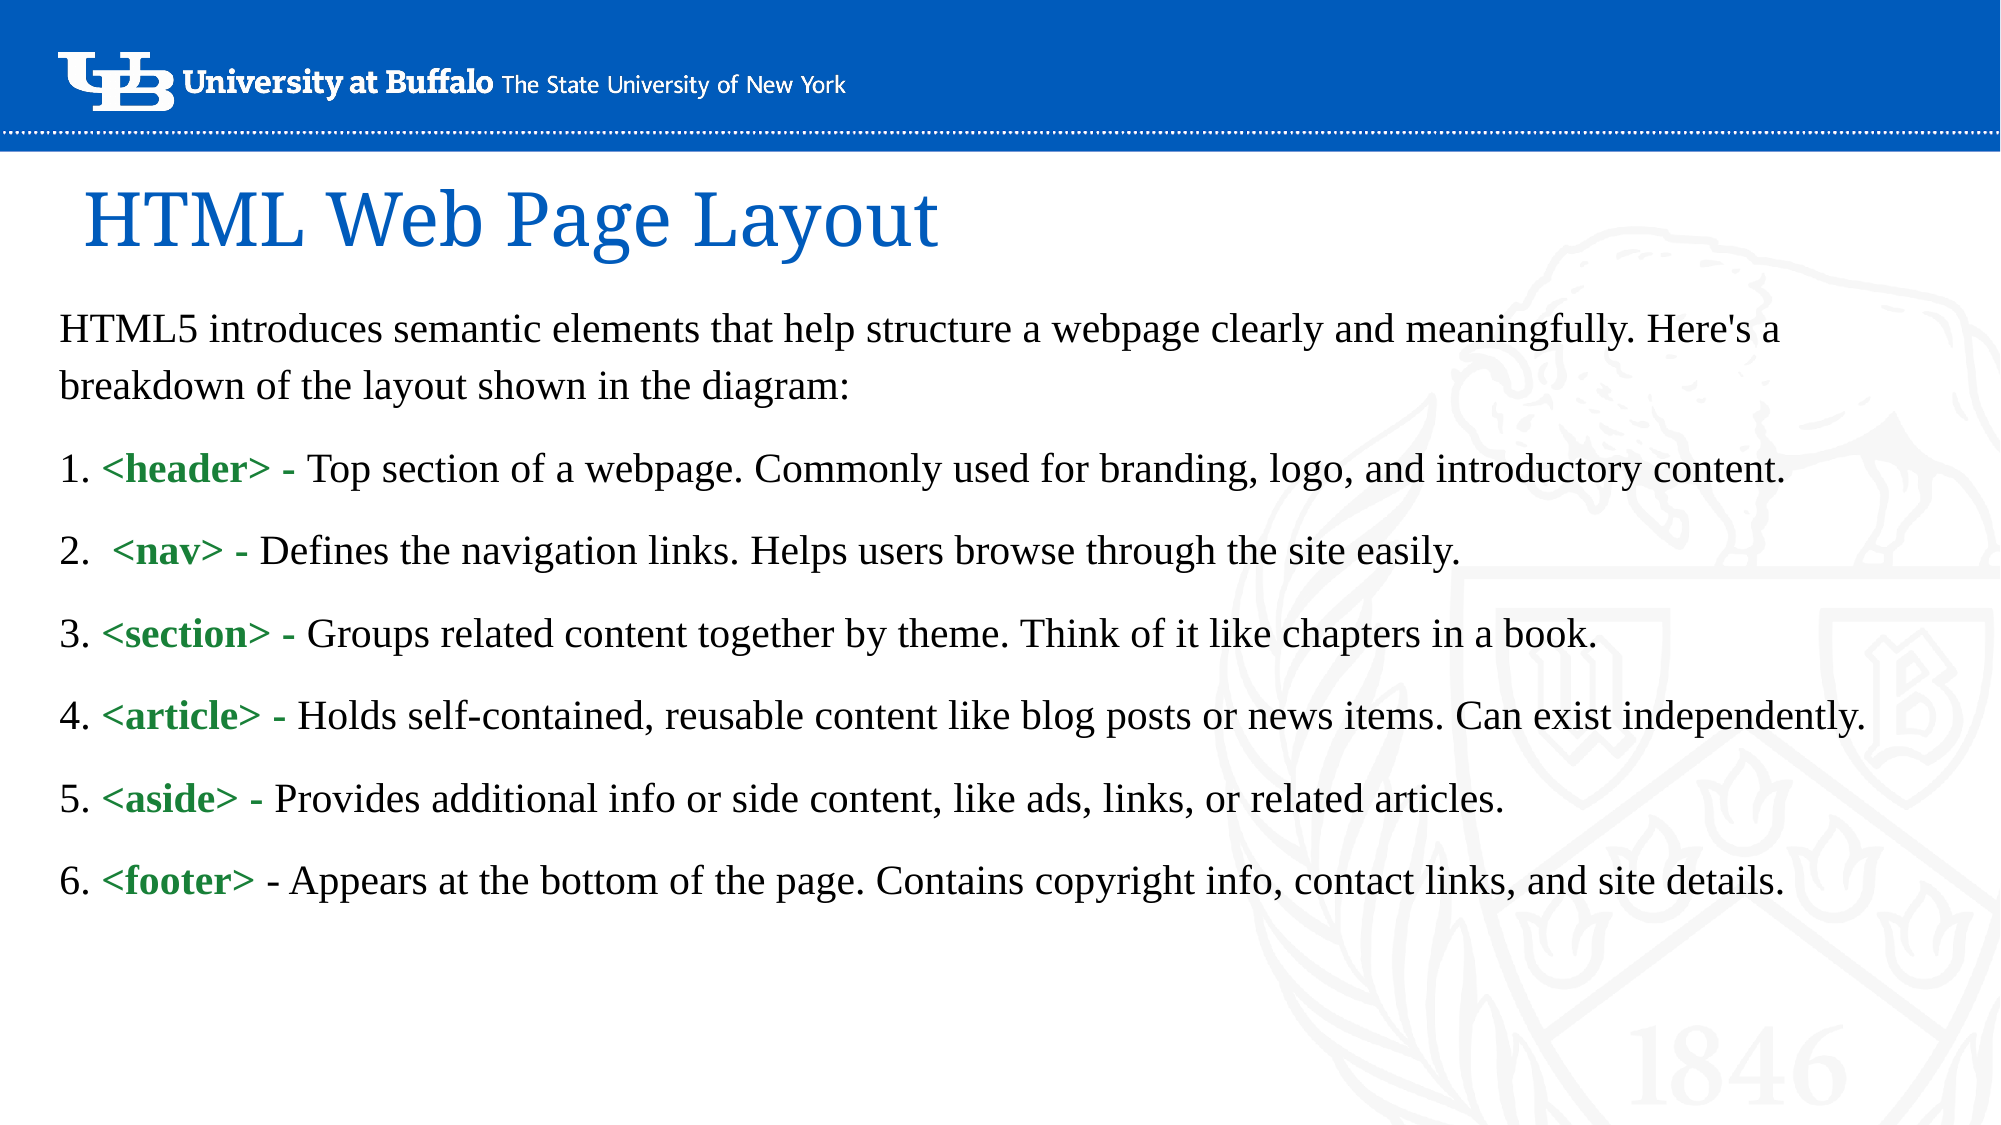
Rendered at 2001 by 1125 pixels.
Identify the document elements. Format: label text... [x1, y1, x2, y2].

title HTML Web Page Layout [68, 67, 1209, 270]
list HTML5 introduces semantic elements that help structure a webpage clearly and meaningfully. Here's a breakdown of the layout shown in the diagram: 1. <header> - Top section of a webpage. Commonly used for branding, logo, and introductory content. 2. <nav> - Defines the navigation links. Helps users browse through the site easily. 3. <section> - Groups related content together by theme. Think of it like chapters in a book. 4. <article> - Holds self-contained, reusable content like blog posts or news items. Can exist independently. 5. <aside> - Provides additional info or side content, like ads, links, or related articles. 6. <footer> - Appears at the bottom of the page. Contains copyright info, contact links, and site details. [44, 285, 1963, 1097]
picture [0, 0, 2001, 1125]
